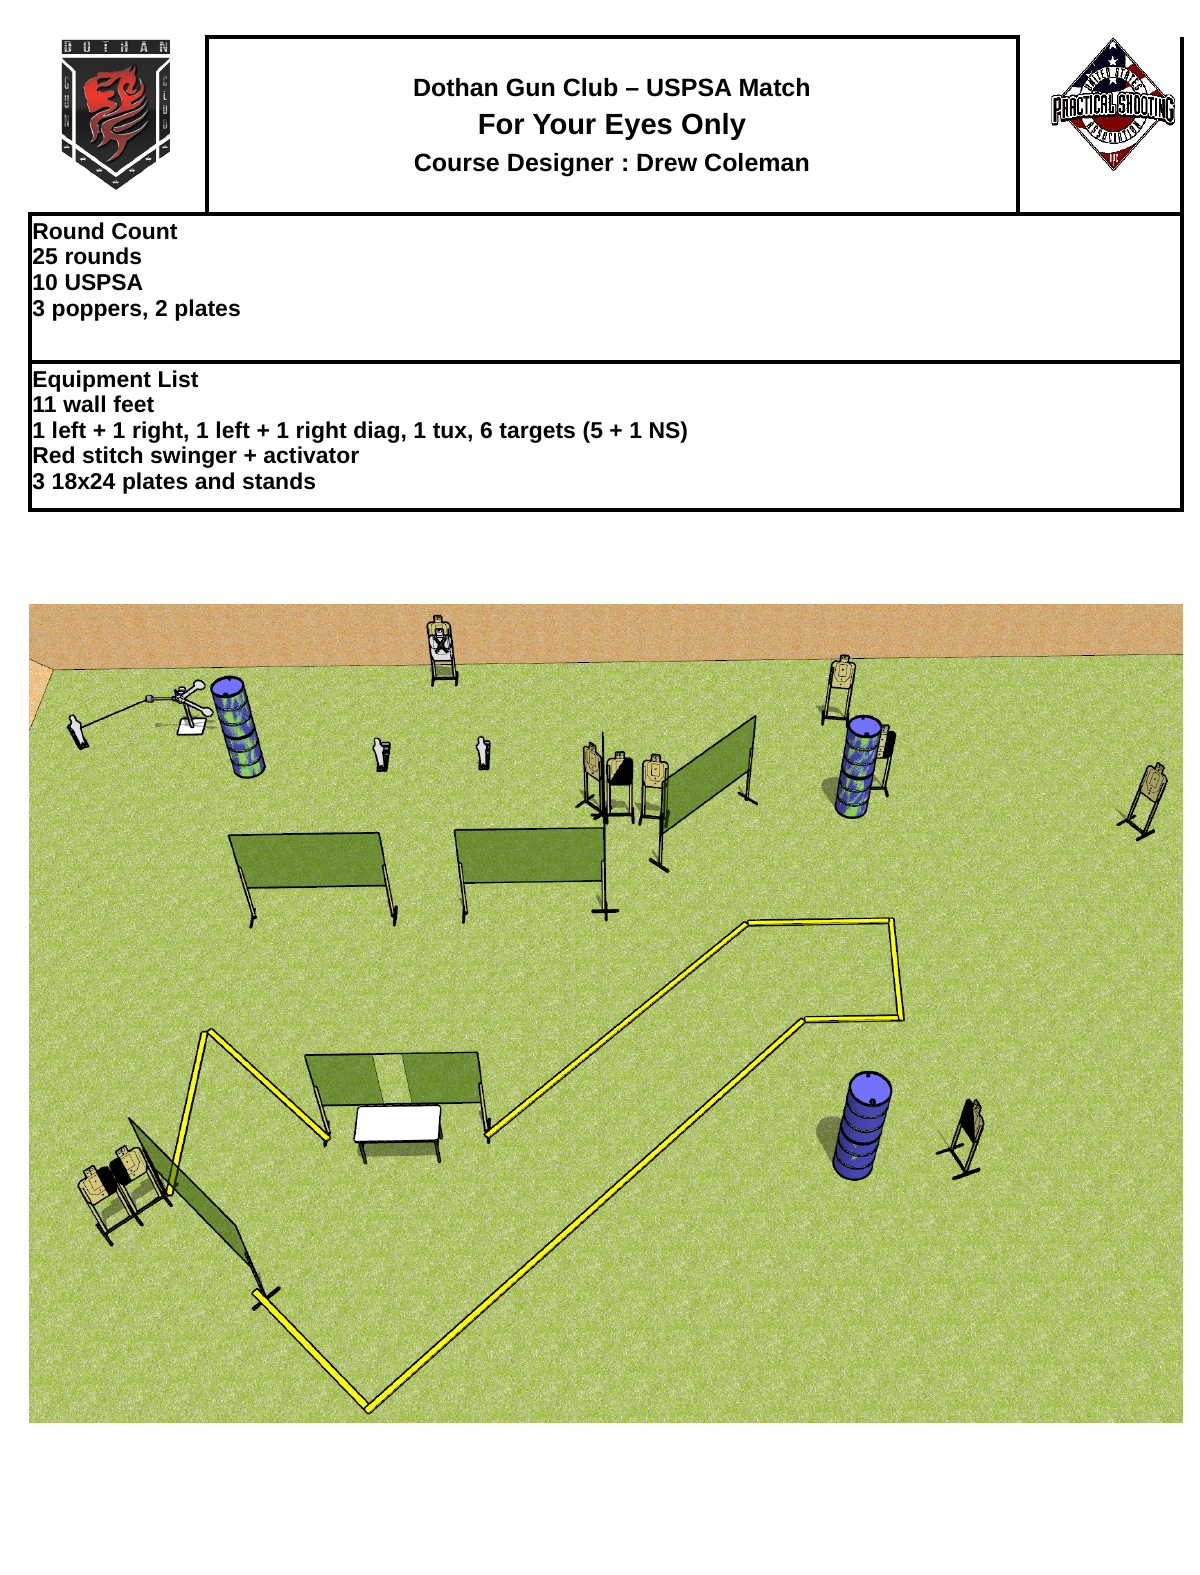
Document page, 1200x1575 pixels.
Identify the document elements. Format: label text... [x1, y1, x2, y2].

picture [1044, 36, 1183, 175]
table_header [30, 37, 205, 212]
table_cell Round Count 25 rounds 10 USPSA 3 poppers, 2 plates [32, 216, 1180, 360]
table_header [1020, 37, 1180, 212]
table_cell Equipment List 11 wall feet 1 left + 1 right, 1 left + 1 right diag, 1 tux, 6 targets (5 + 1 NS) Red stitch swinger + activator 3 18x24 plates and stands [32, 364, 1180, 508]
picture [58, 36, 173, 193]
picture [29, 604, 1183, 1423]
table_header Dothan Gun Club – USPSA Match For Your Eyes Only Course Designer : Drew Coleman [209, 39, 1016, 212]
